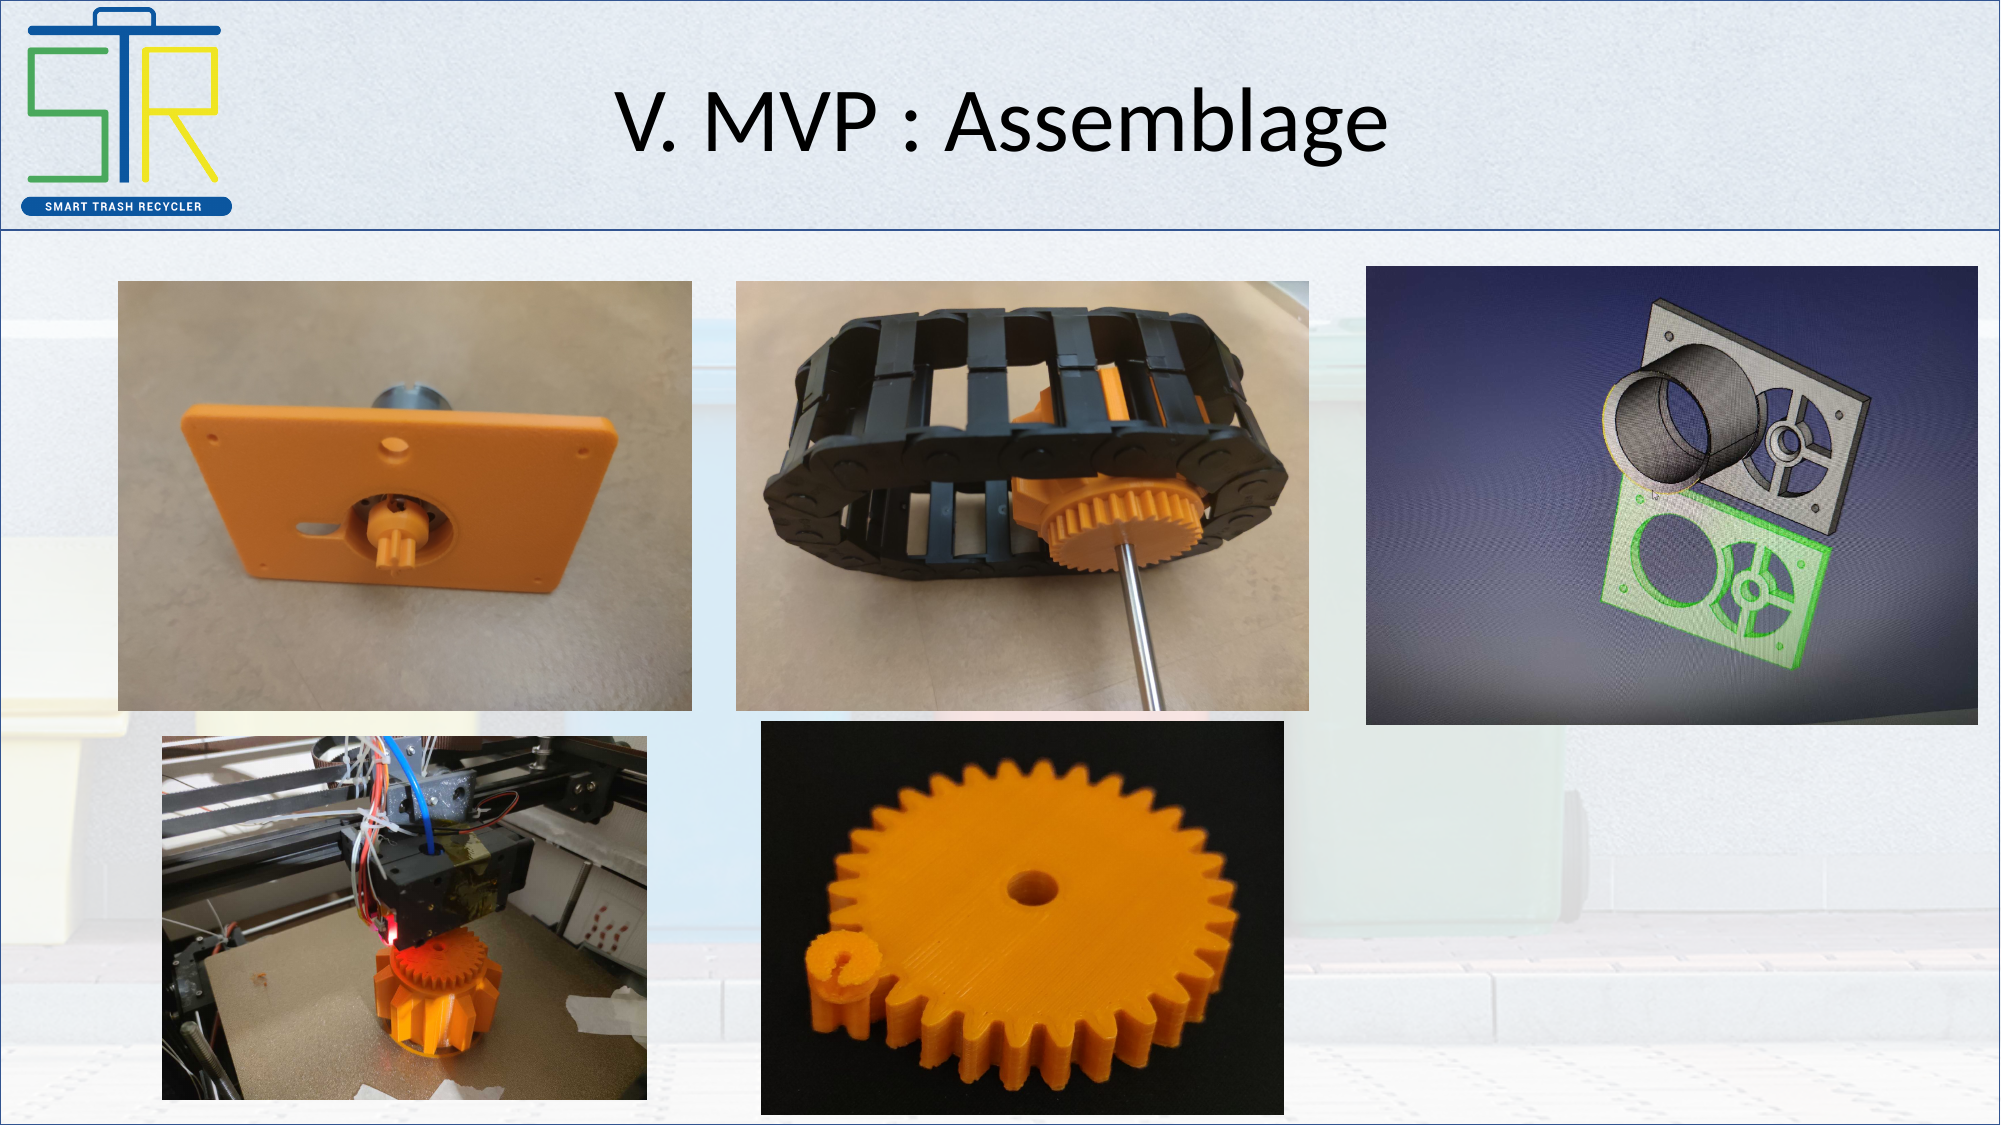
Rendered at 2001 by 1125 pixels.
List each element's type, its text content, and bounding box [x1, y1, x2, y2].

picture [735, 281, 1309, 711]
picture [118, 281, 692, 711]
picture [761, 721, 1284, 1115]
picture [21, 7, 232, 216]
picture [1366, 266, 1978, 725]
picture [162, 736, 647, 1100]
text_box V. MVP : Assemblage [0, 0, 2000, 229]
text_box [0, 229, 2000, 1125]
